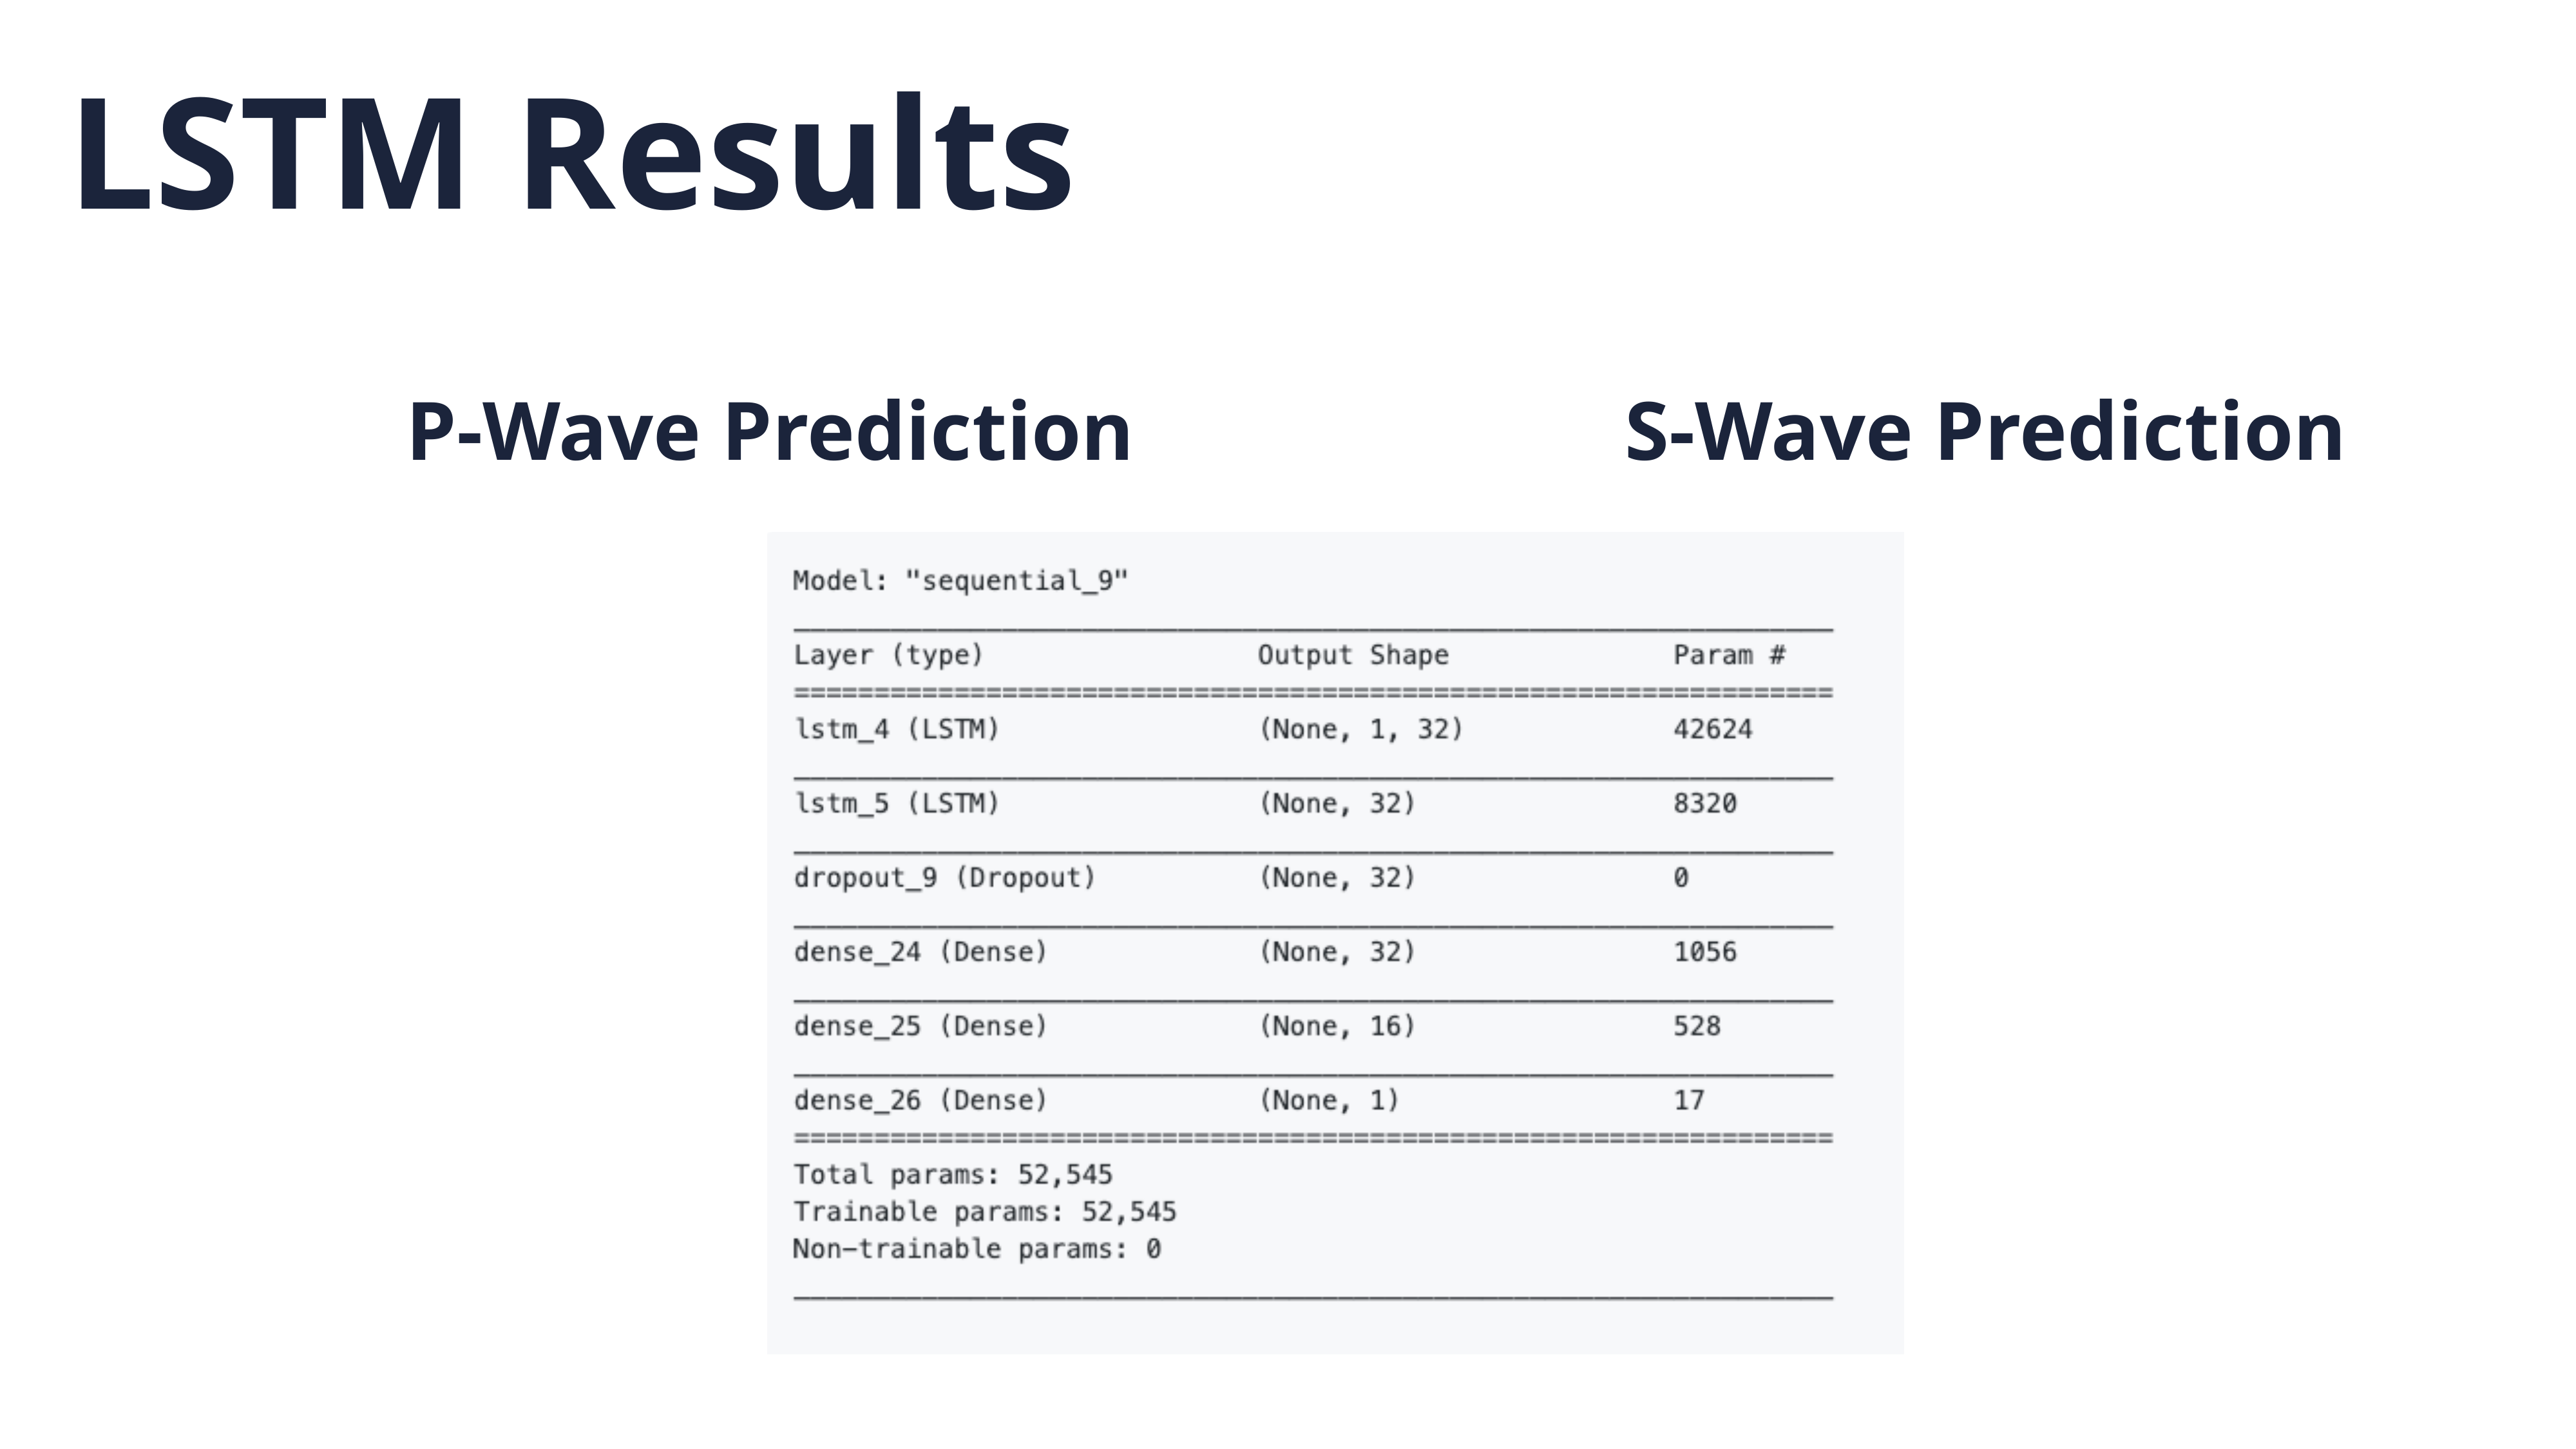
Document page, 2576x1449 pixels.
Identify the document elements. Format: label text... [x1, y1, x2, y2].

picture [767, 532, 1904, 1354]
text_box LSTM Results [57, 66, 1775, 249]
text_box P-Wave Prediction [396, 375, 1178, 482]
text_box S-Wave Prediction [1615, 375, 2507, 482]
